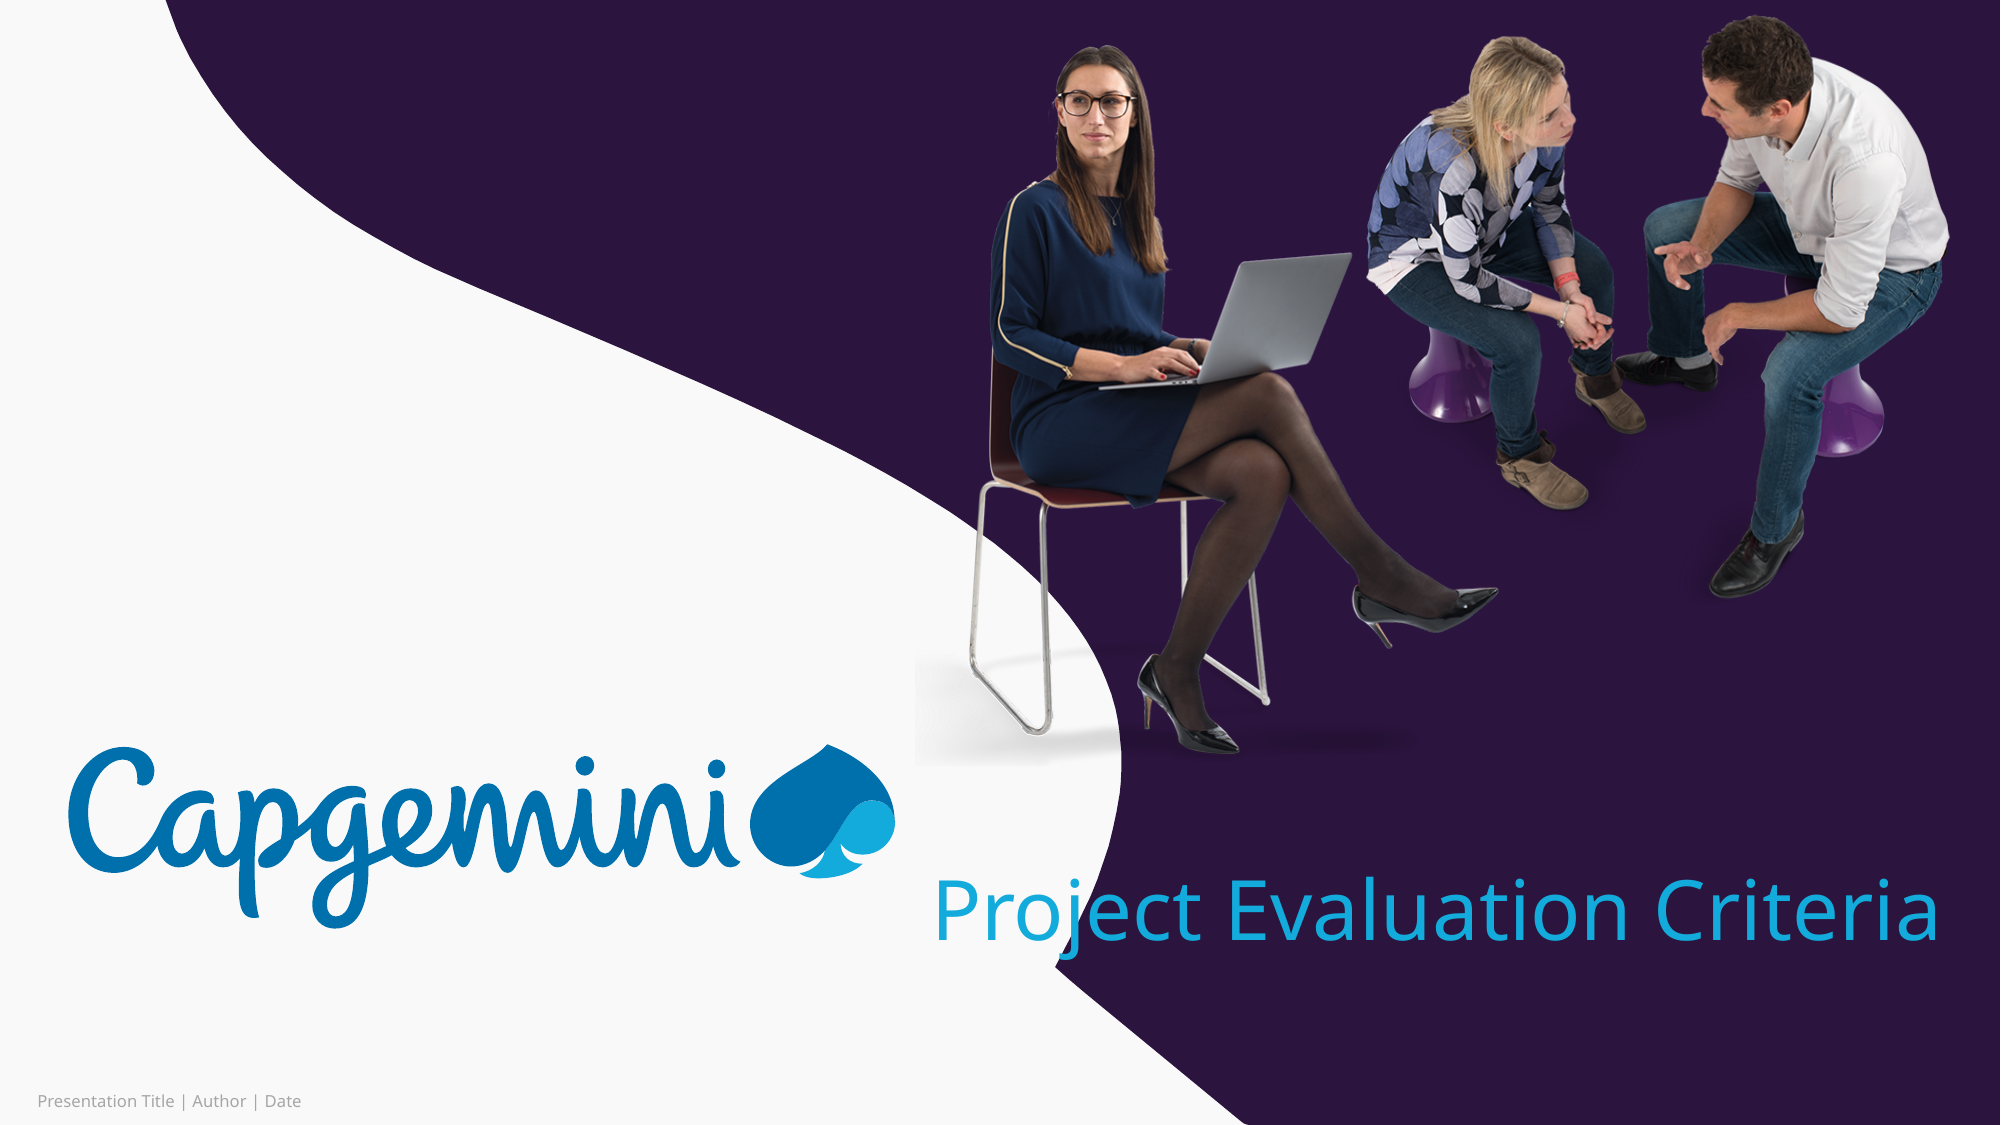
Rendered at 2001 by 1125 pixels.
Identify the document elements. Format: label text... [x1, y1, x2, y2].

title Project Evaluation Criteria [915, 783, 1943, 959]
picture [915, 0, 1975, 814]
